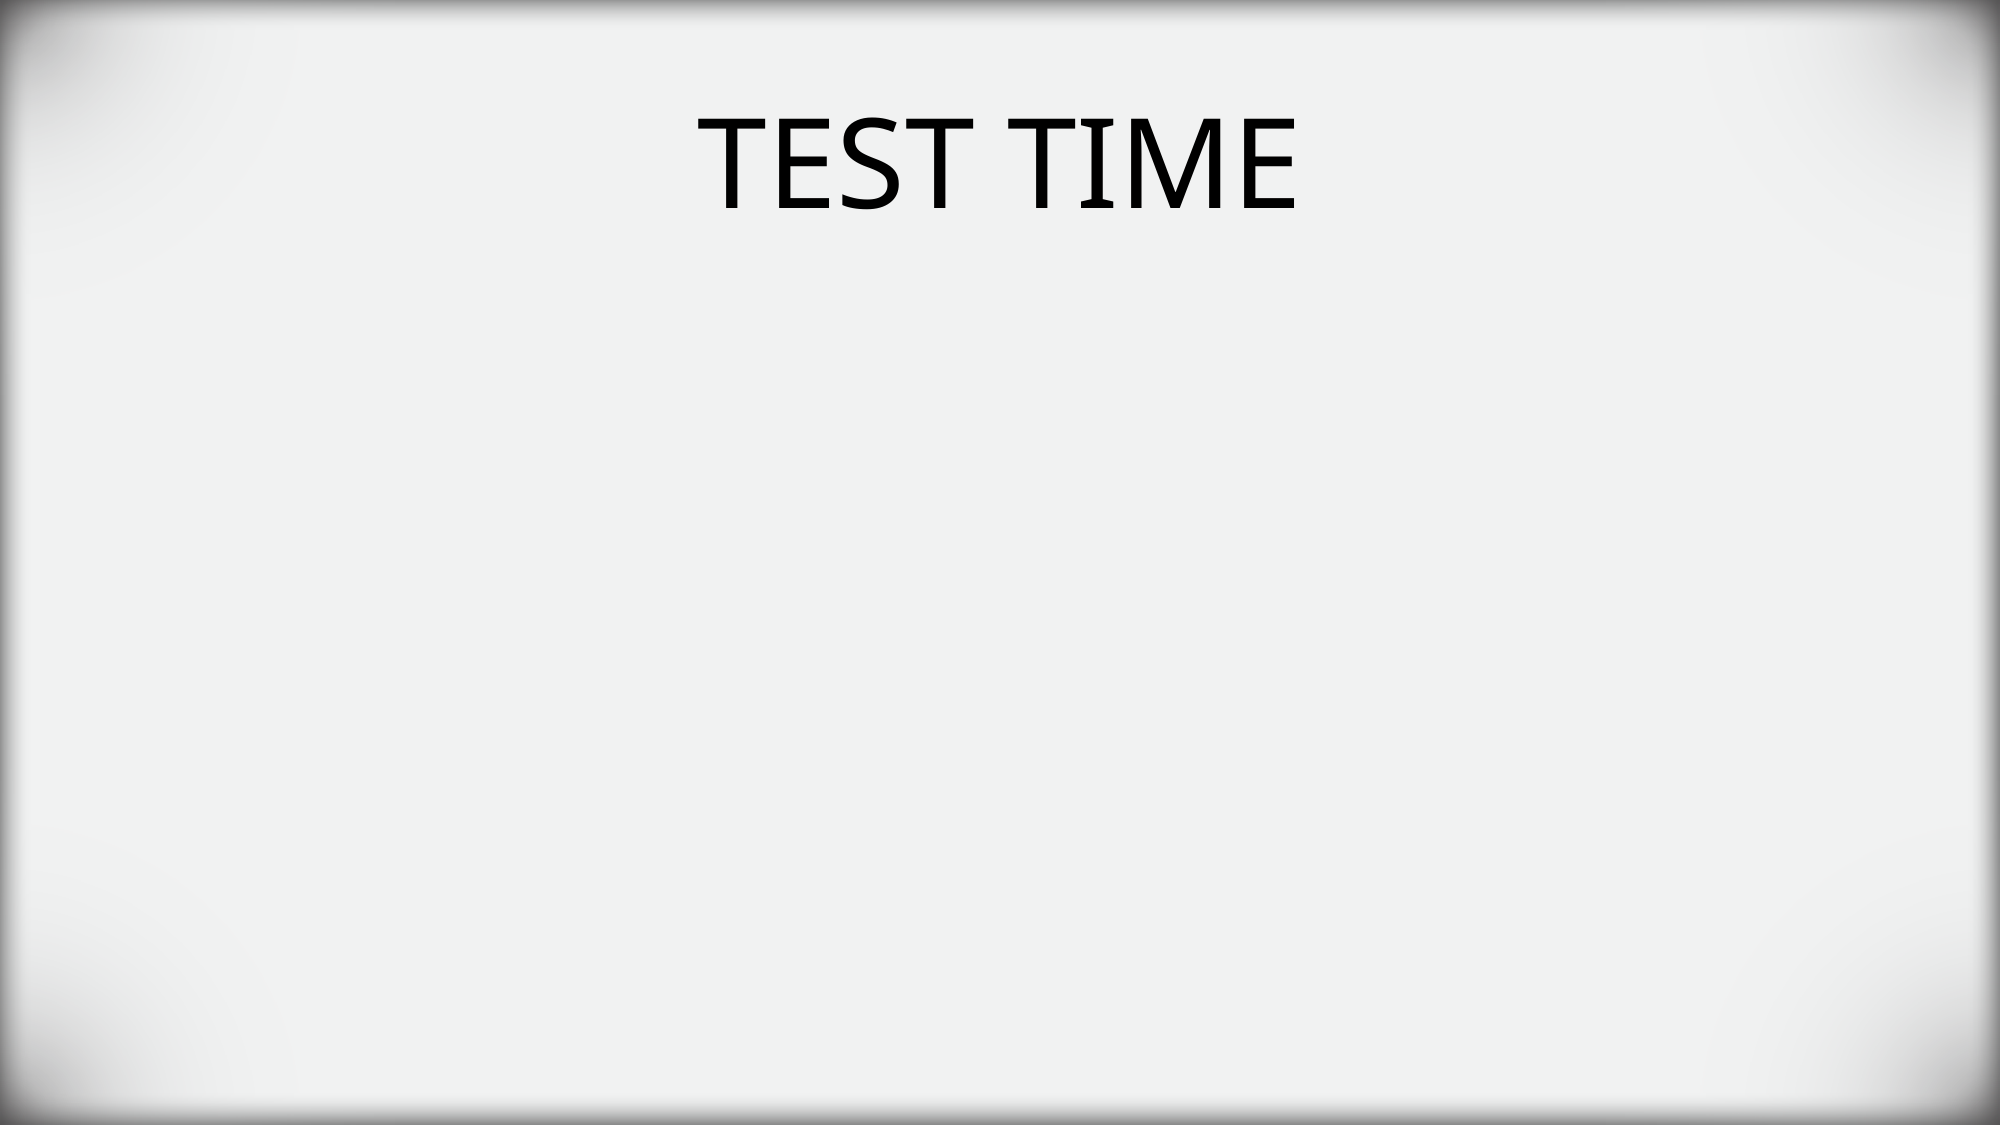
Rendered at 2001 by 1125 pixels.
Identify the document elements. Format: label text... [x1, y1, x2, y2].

picture [0, 0, 2000, 1125]
title TEST TIME [137, 59, 1863, 278]
